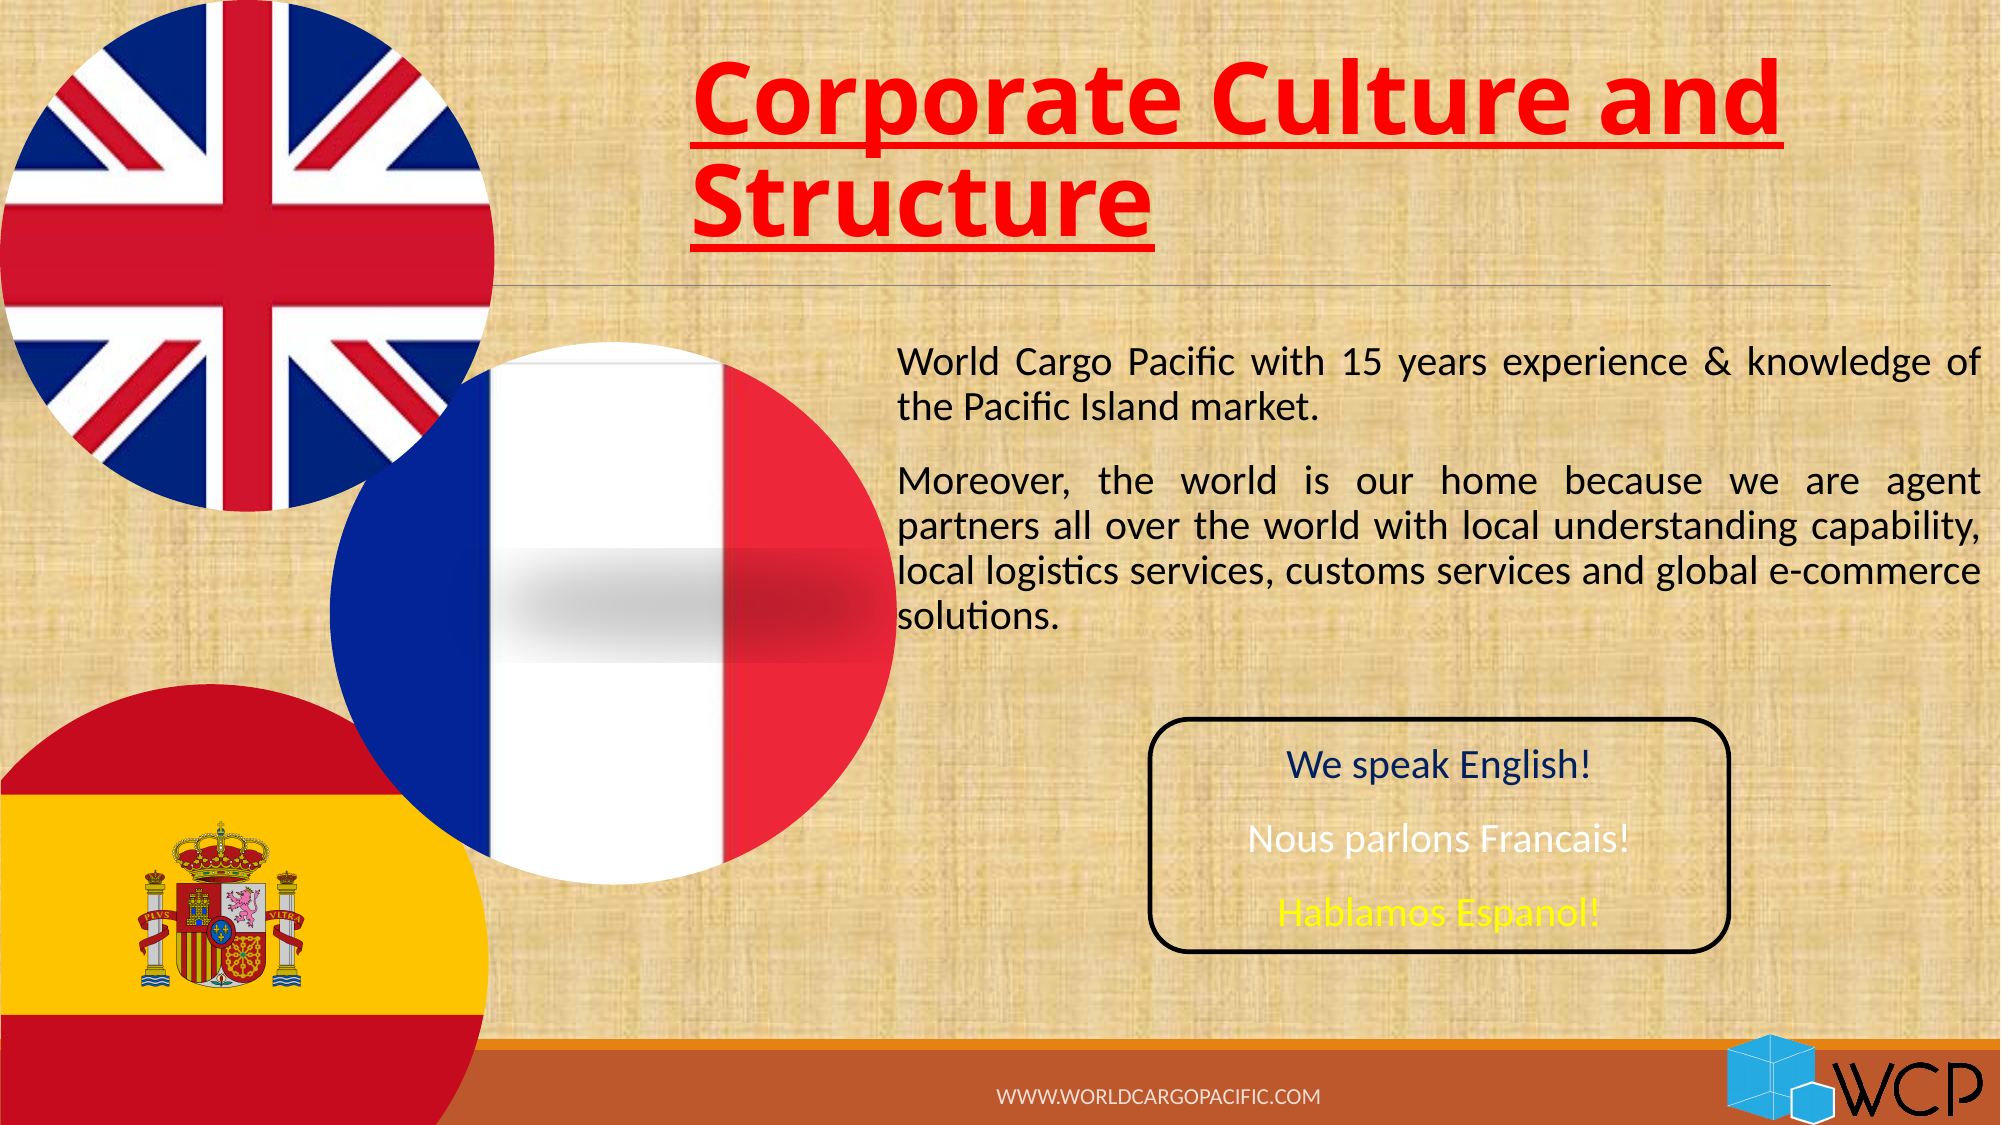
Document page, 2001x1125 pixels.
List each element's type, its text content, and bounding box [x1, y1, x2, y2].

picture [0, 0, 2001, 1125]
text_box [1150, 719, 1729, 952]
title Corporate Culture and Structure [675, 18, 1946, 265]
footer www.worldcargopacific.com [981, 1065, 1724, 1125]
list World Cargo Pacific with 15 years experience & knowledge of the Pacific Island market. Moreover, the world is our home because we are agent partners all over the world with local understanding capability, local logistics services, customs services and global e-commerce solutions. We speak English! Nous parlons Francais! Hablamos Espanol! [896, 331, 1983, 1107]
